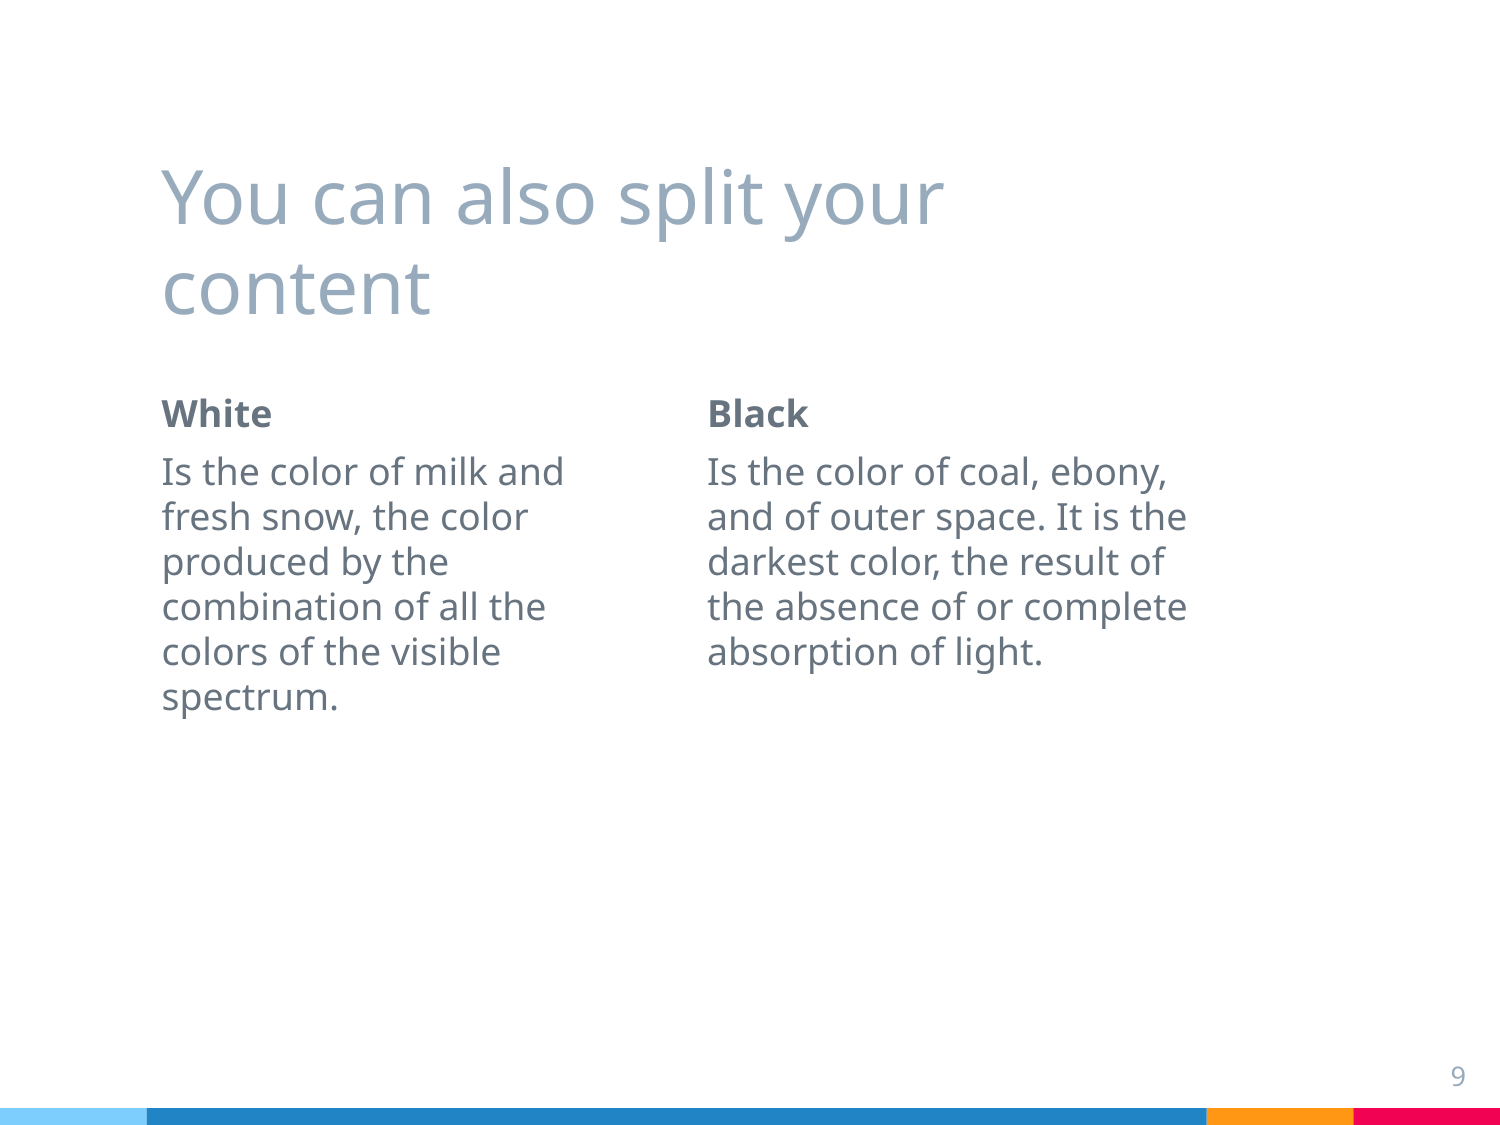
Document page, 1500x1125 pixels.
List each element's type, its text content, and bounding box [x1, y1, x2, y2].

list White Is the color of milk and fresh snow, the color produced by the combination of all the colors of the visible spectrum. [146, 375, 662, 749]
list Black Is the color of coal, ebony, and of outer space. It is the darkest color, the result of the absence of or complete absorption of light. [692, 375, 1207, 749]
slide_number 9 [1391, 1043, 1482, 1113]
title You can also split your content [146, 157, 1207, 346]
